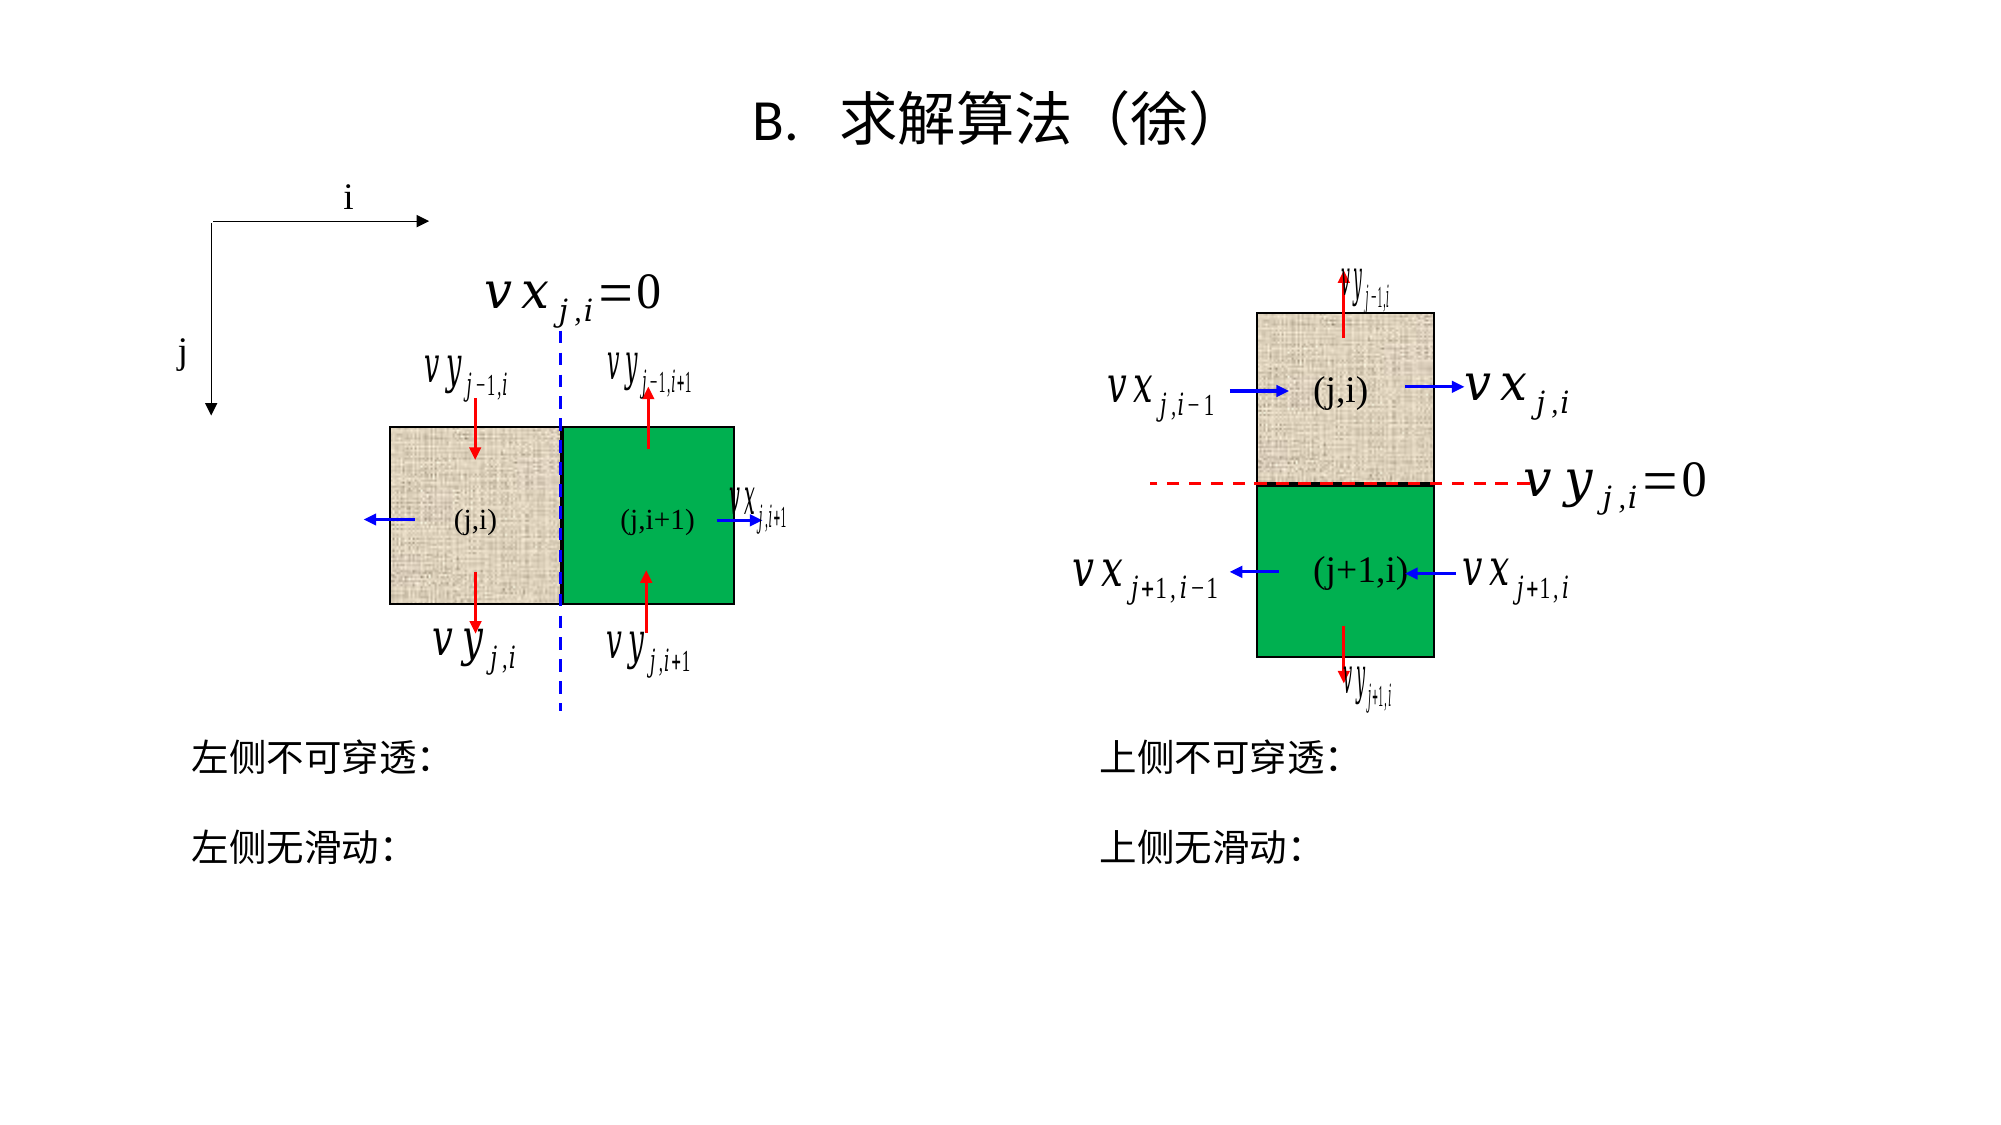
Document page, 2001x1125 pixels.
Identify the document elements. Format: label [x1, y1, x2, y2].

text_box [305, 330, 800, 711]
text_box [162, 164, 430, 416]
text_box [1167, 294, 1512, 675]
